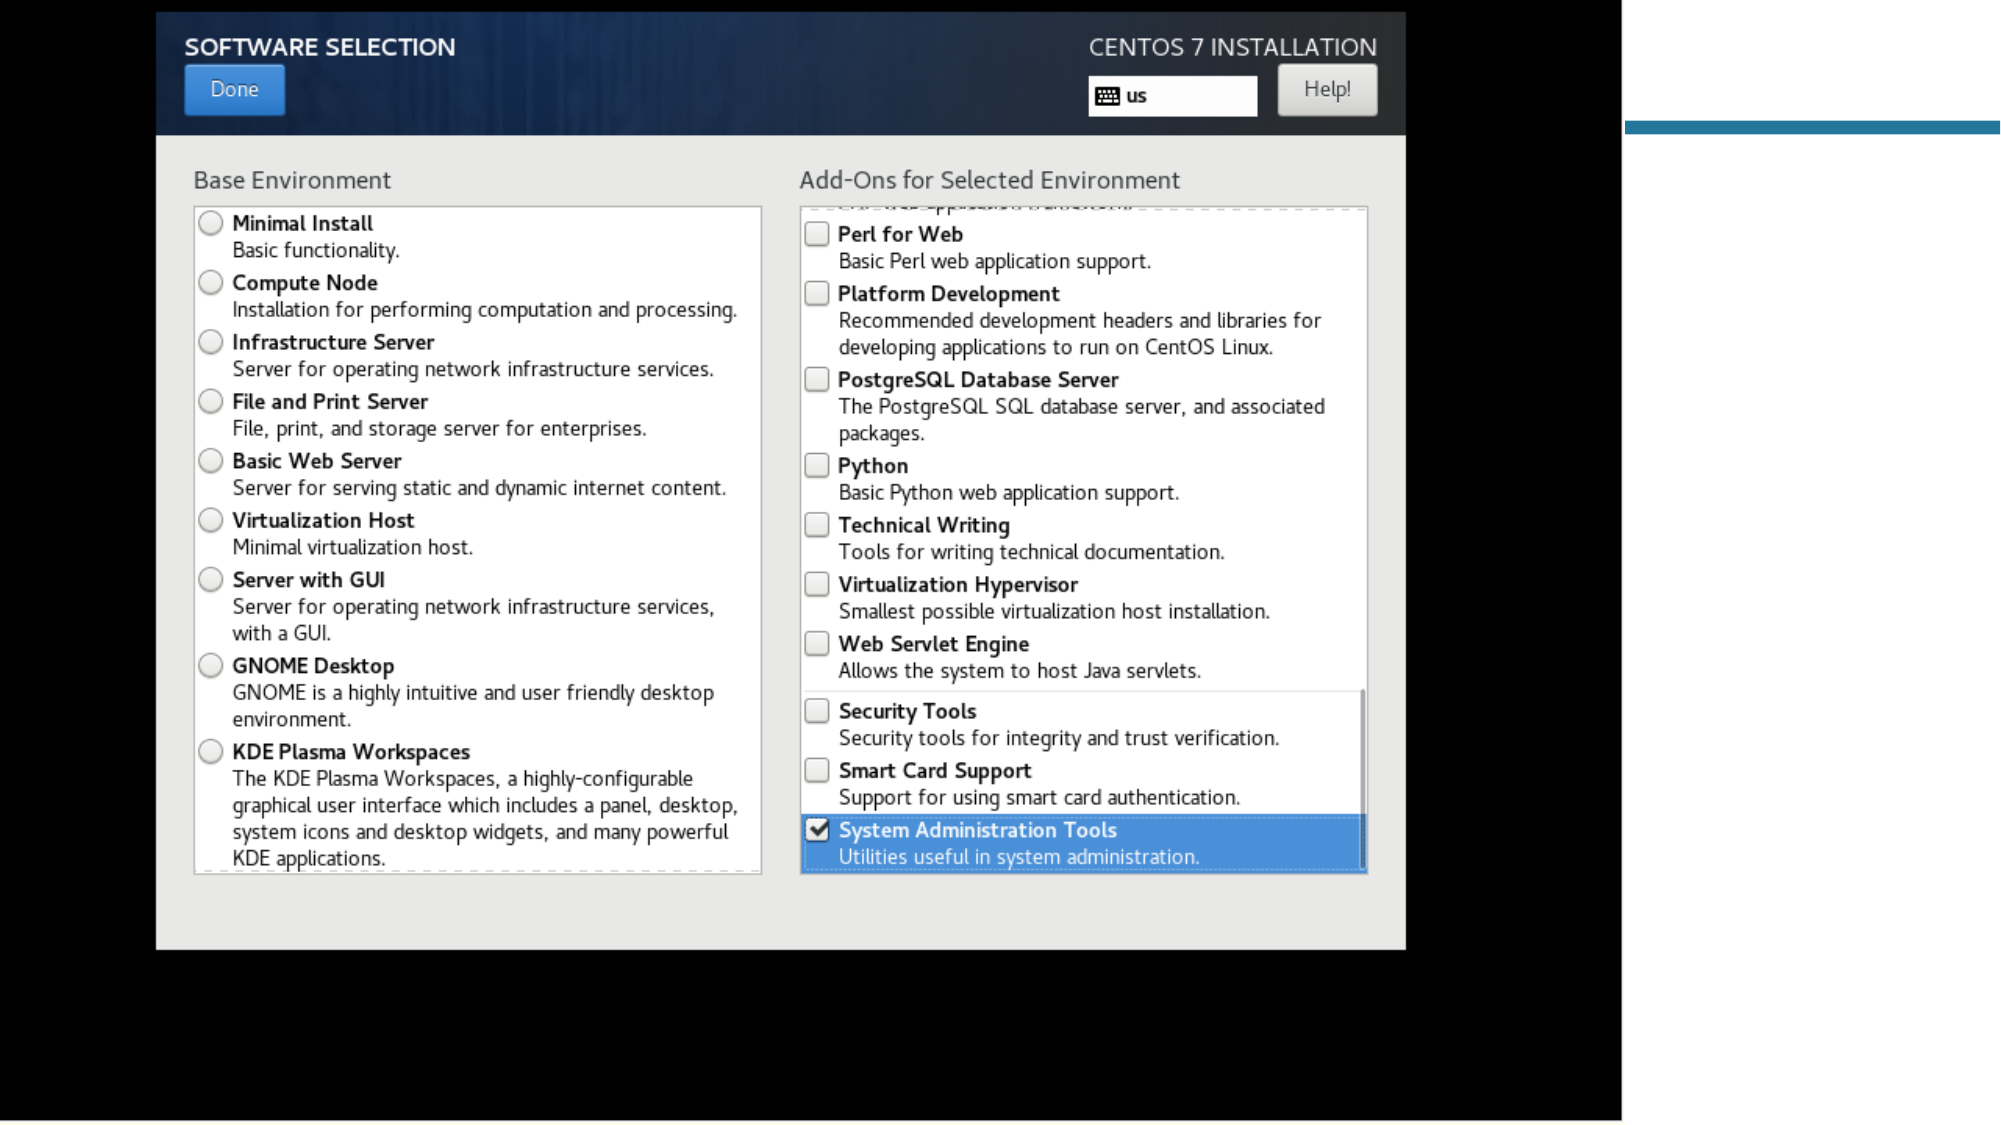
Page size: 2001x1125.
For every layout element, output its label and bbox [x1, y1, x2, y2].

picture [0, 0, 1625, 1125]
